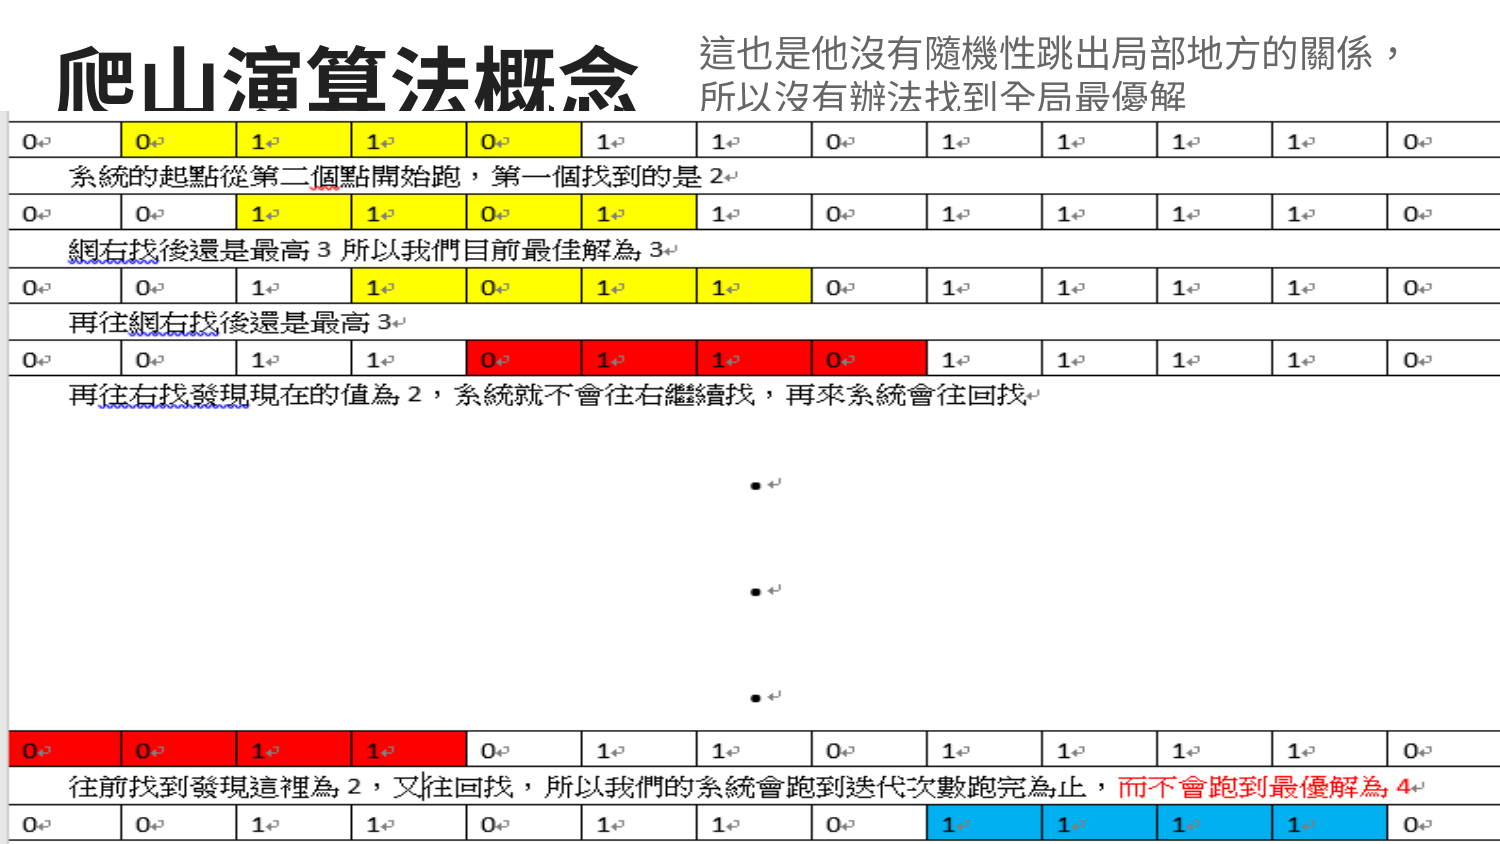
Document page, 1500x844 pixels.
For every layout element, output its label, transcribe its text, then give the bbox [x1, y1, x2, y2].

text_box 這也是他沒有隨機性跳出局部地方的關係，所以沒有辦法找到全局最優解 [684, 14, 1437, 109]
picture [0, 111, 1500, 844]
title 爬山演算法概念 [38, 18, 684, 109]
